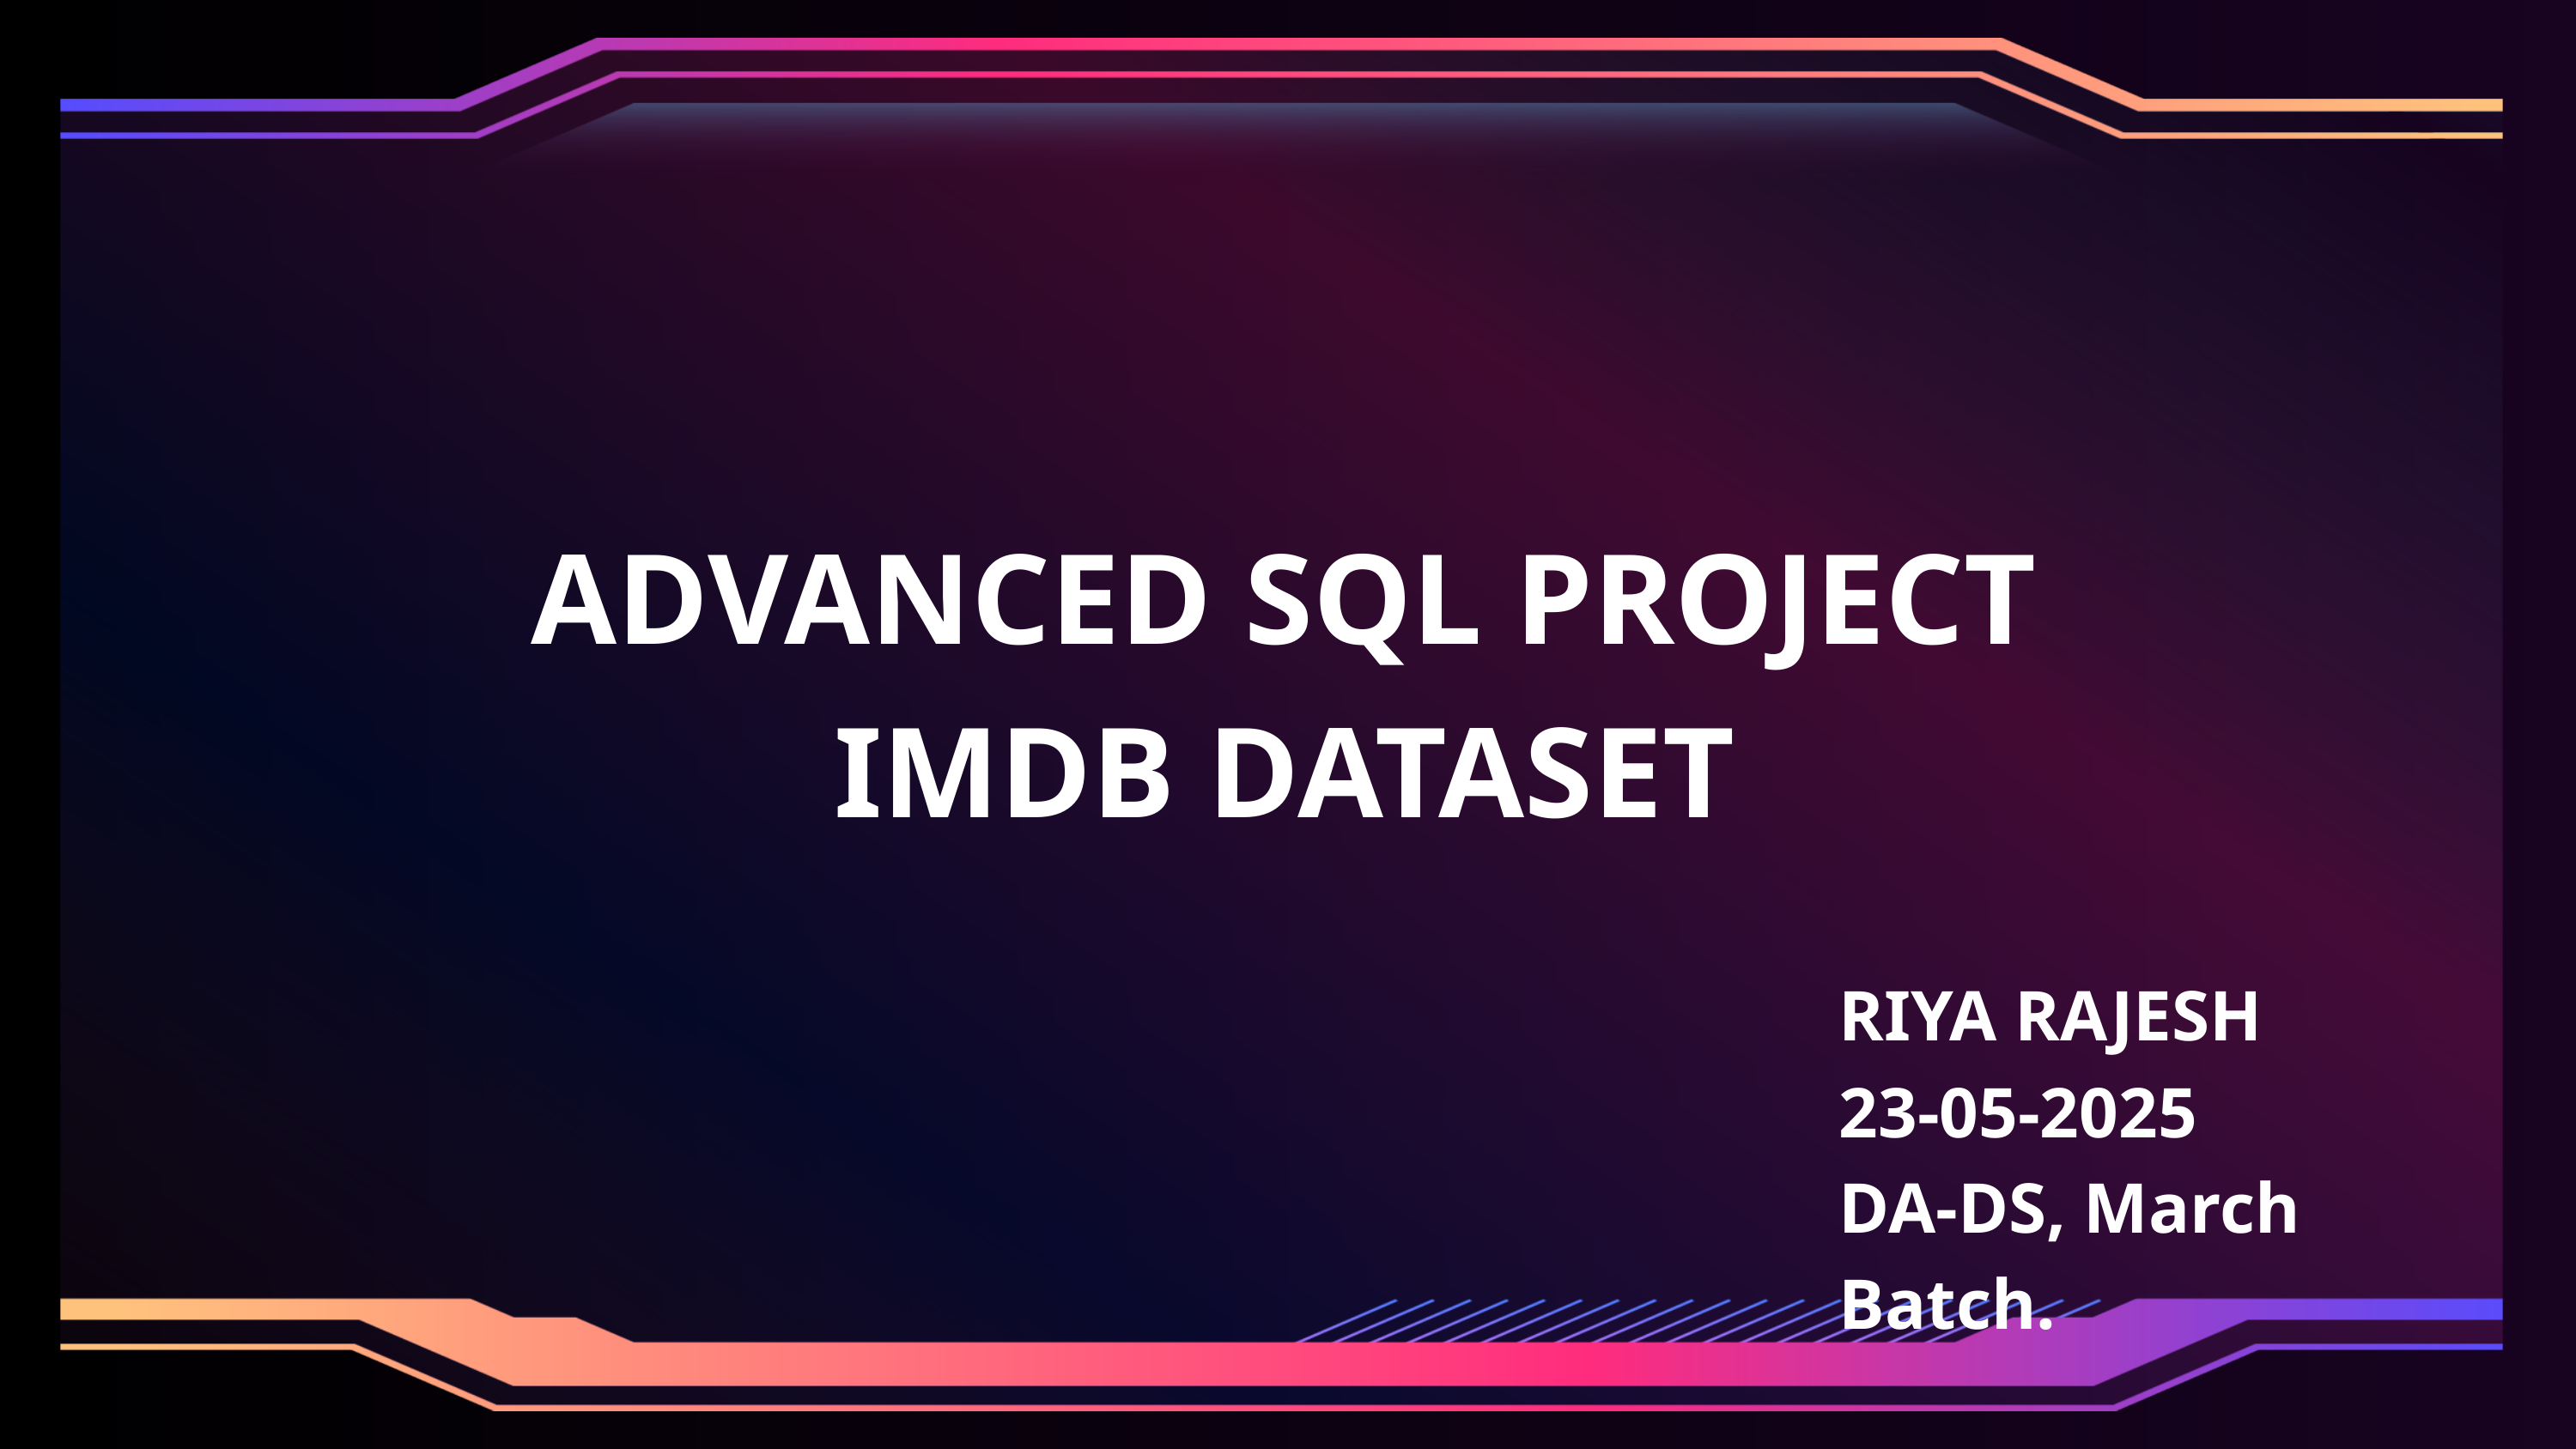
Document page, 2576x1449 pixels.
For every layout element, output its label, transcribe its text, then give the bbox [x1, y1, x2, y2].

text_box ADVANCED SQL PROJECT IMDB DATASET [370, 494, 2199, 938]
text_box RIYA RAJESH 23-05-2025 DA-DS, March Batch. [1838, 959, 2516, 1343]
text_box [60, 38, 2503, 1411]
